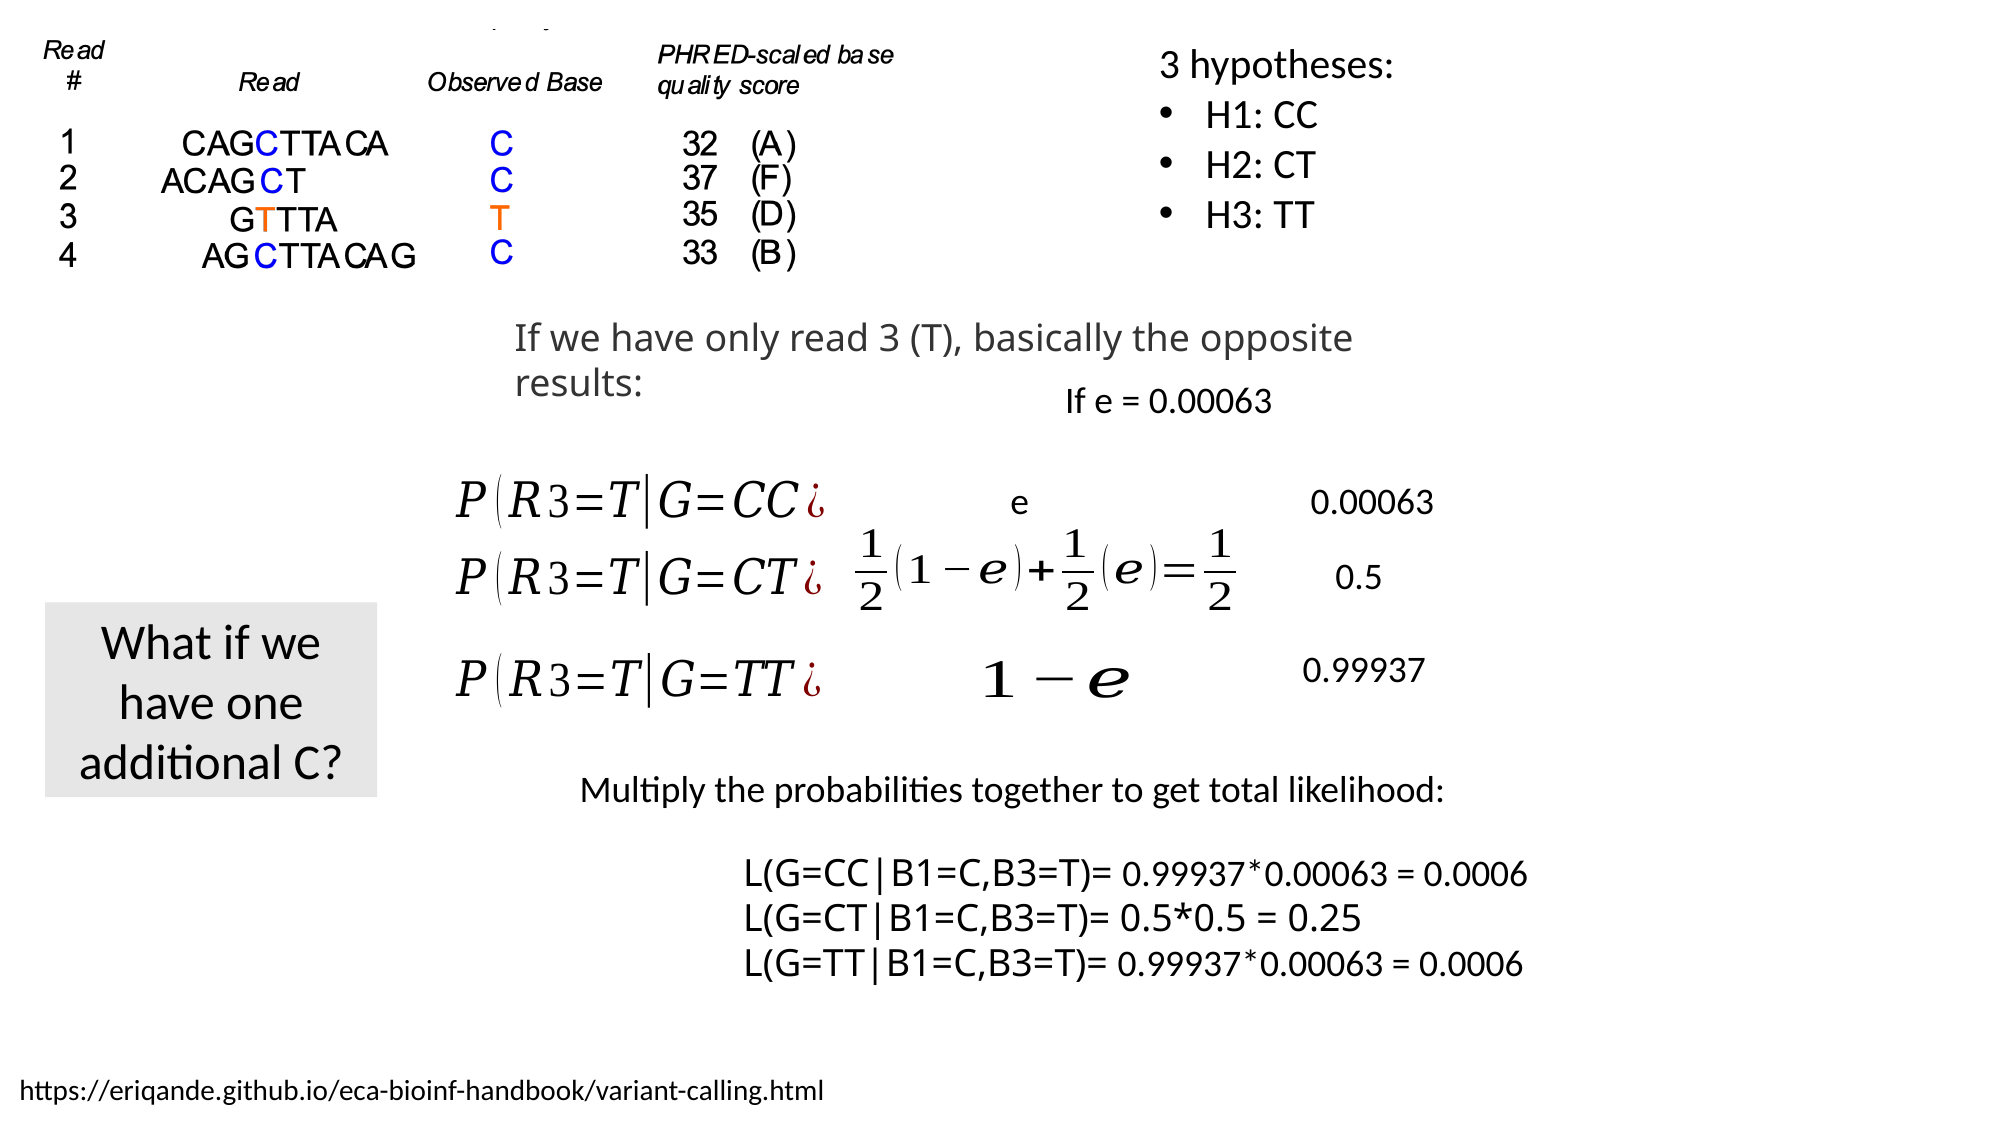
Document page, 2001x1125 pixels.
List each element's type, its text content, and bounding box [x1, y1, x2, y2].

text_box 0.00063 [1295, 469, 1450, 530]
text_box 0.99937 [1287, 637, 1441, 697]
text_box Multiply the probabilities together to get total likelihood: [564, 757, 1462, 818]
text_box L(G=CC|B1=C,B3=T)= 0.99937*0.00063 = 0.0006 L(G=CT|B1=C,B3=T)= 0.5*0.5 = 0.25 L(G=TT|B1=C,B3=T)= 0.99937*0.00063 = 0.0006 [728, 841, 1729, 1037]
text_box https://eriqande.github.io/eca-bioinf-handbook/variant-calling.html [4, 1064, 840, 1115]
text_box 3 hypotheses: H1: CC H2: CT H3: TT [1144, 29, 1411, 245]
text_box If we have only read 3 (T), basically the opposite results: [499, 306, 1501, 411]
text_box 0.5 [1320, 544, 1398, 605]
picture [22, 29, 921, 317]
text_box If e = 0.00063 [1050, 368, 1288, 429]
text_box e [995, 469, 1045, 530]
text_box What if we have one additional C? [45, 602, 378, 798]
